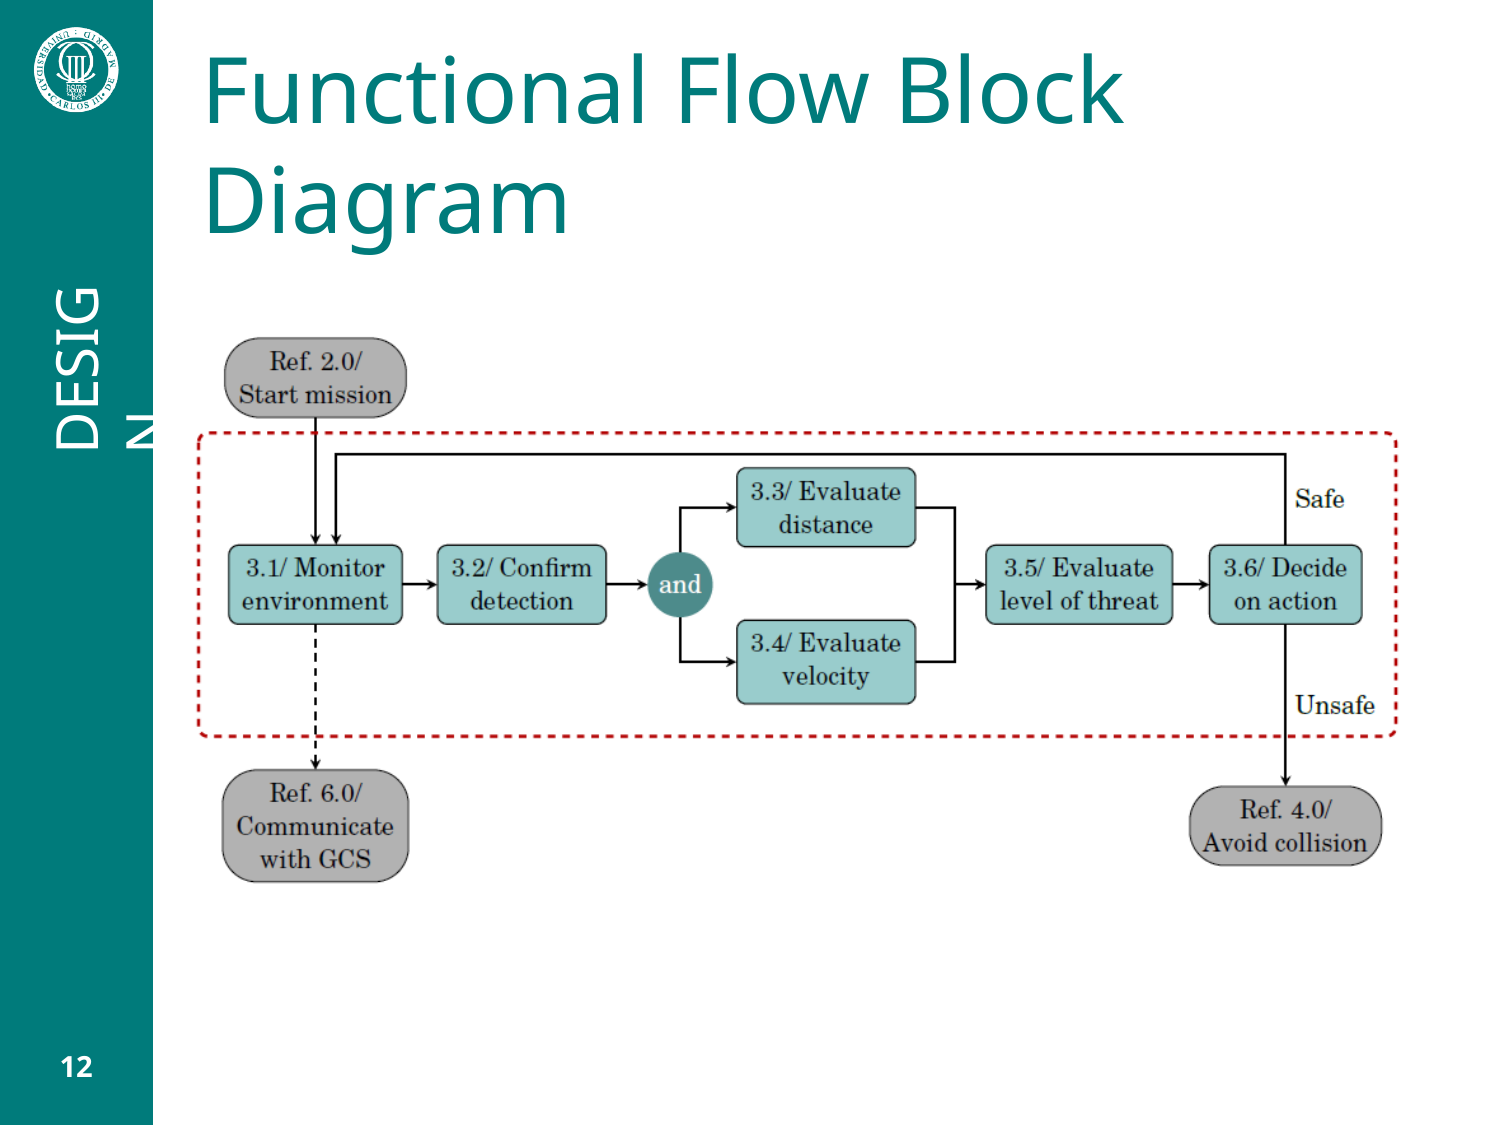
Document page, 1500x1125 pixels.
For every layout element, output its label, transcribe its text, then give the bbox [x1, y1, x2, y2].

text_box Functional Flow Block Diagram [186, 24, 1481, 260]
slide_number 12 [42, 1038, 110, 1099]
picture [31, 24, 122, 115]
picture [186, 327, 1410, 895]
text_box [0, 0, 154, 1125]
text_box Design [33, 253, 188, 469]
